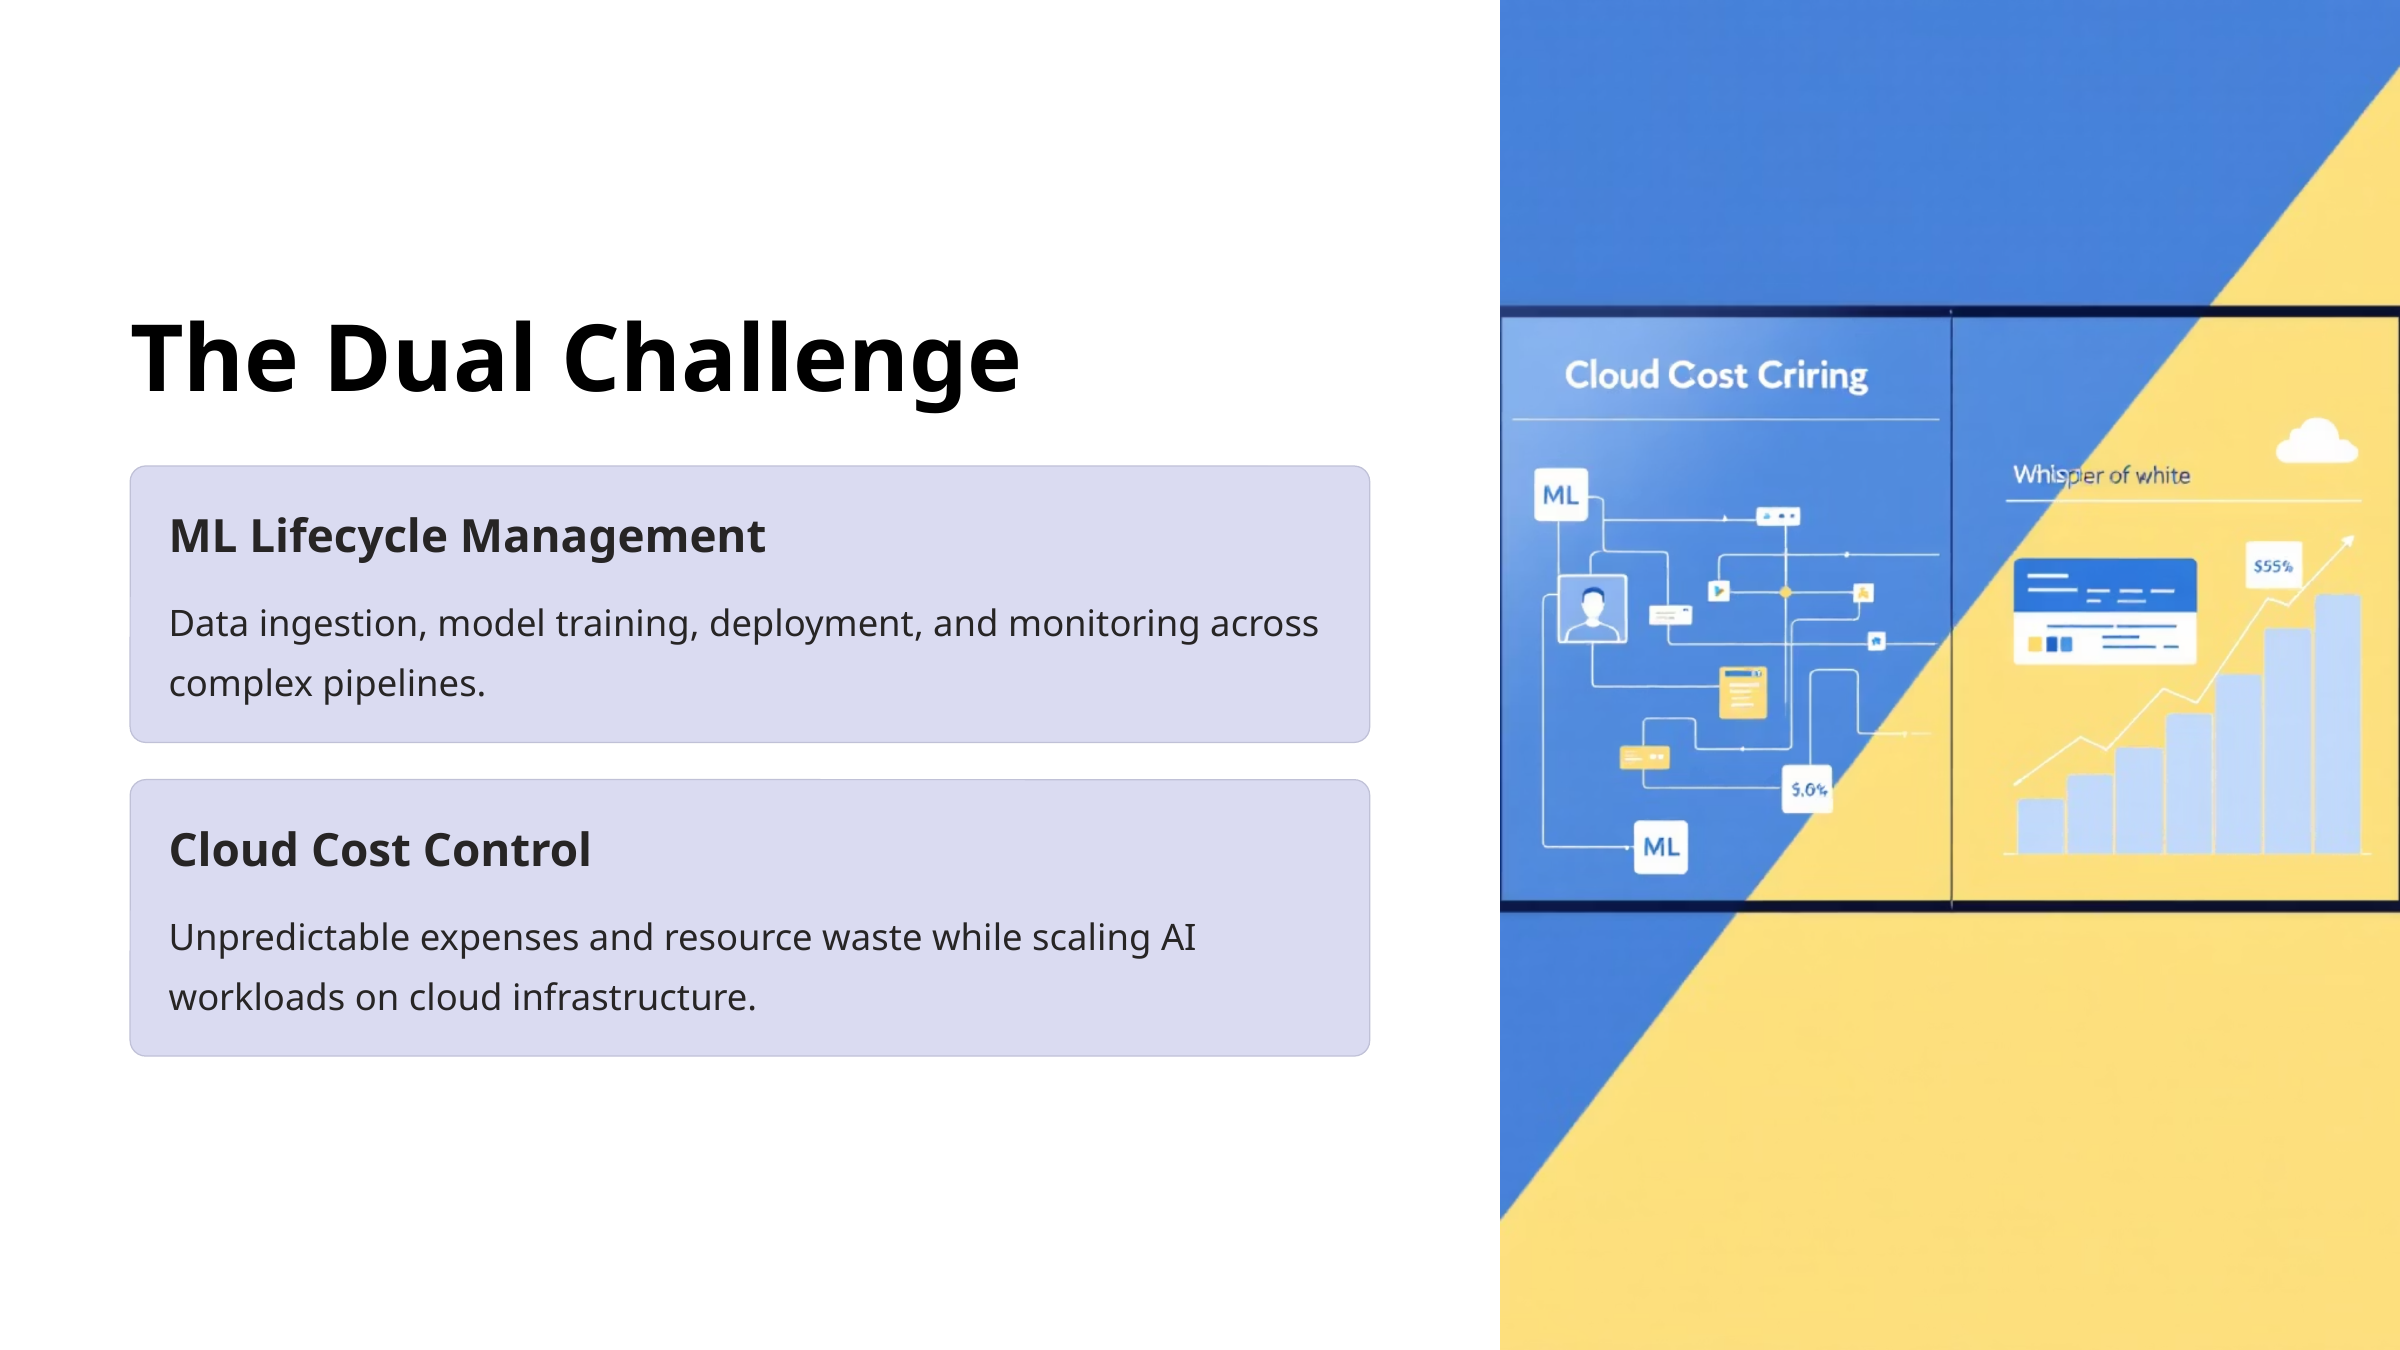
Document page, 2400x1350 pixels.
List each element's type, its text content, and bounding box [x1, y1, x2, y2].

text_box The Dual Challenge [130, 293, 1061, 411]
text_box Unpredictable expenses and resource waste while scaling AI workloads on cloud infrastructure. [168, 898, 1332, 1018]
text_box Data ingestion, model training, deployment, and monitoring across complex pipelines. [168, 584, 1332, 704]
text_box [130, 465, 1370, 743]
picture [1499, 0, 2400, 1350]
text_box ML Lifecycle Management [168, 504, 765, 563]
text_box [130, 779, 1370, 1057]
text_box Cloud Cost Control [168, 818, 634, 877]
